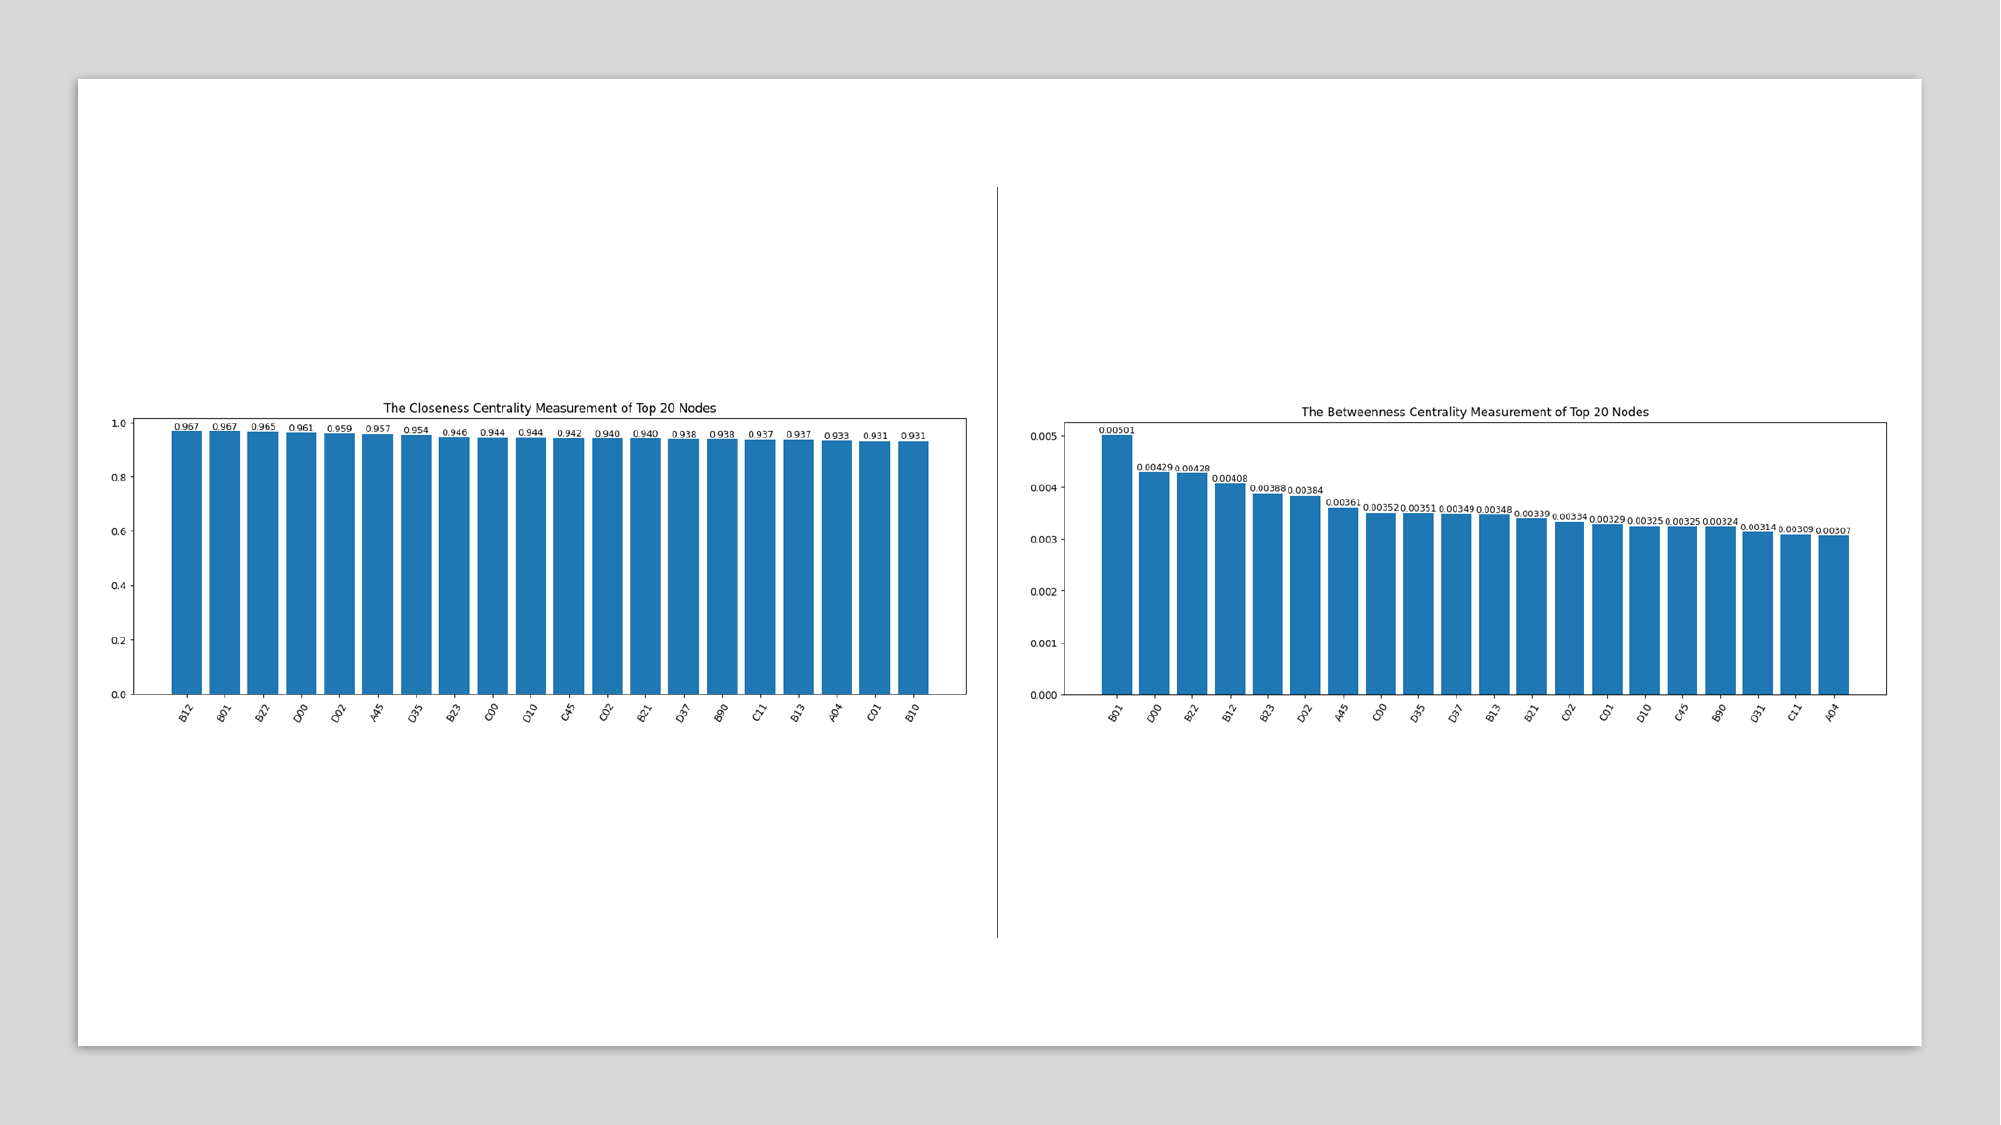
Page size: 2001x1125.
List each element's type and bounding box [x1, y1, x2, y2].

text_box [77, 78, 1923, 1047]
picture [1022, 399, 1892, 730]
picture [103, 395, 973, 730]
text_box [0, 0, 2000, 1125]
